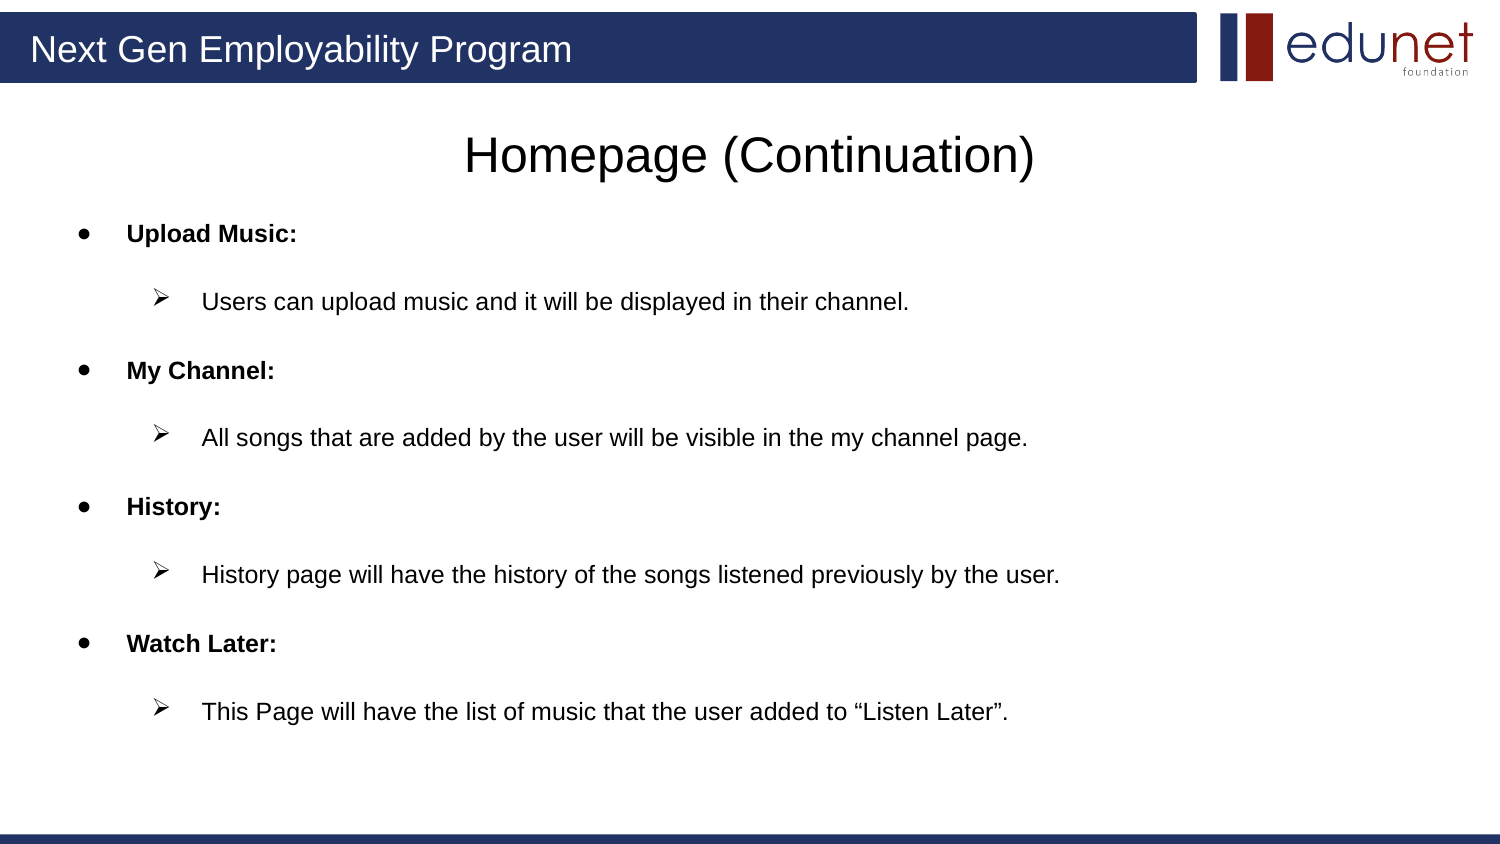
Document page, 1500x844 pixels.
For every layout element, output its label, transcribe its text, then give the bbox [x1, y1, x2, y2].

picture [1279, 14, 1482, 83]
title Homepage (Continuation) [25, 123, 1475, 198]
list Upload Music: Users can upload music and it will be displayed in their channel. My Channel: All songs that are added by the user will be visible in the my channel page. History: History page will have the history of the songs listened previously by the user. Watch Later: This Page will have the list of music that the user added to “Listen Later”. [36, 198, 1464, 720]
